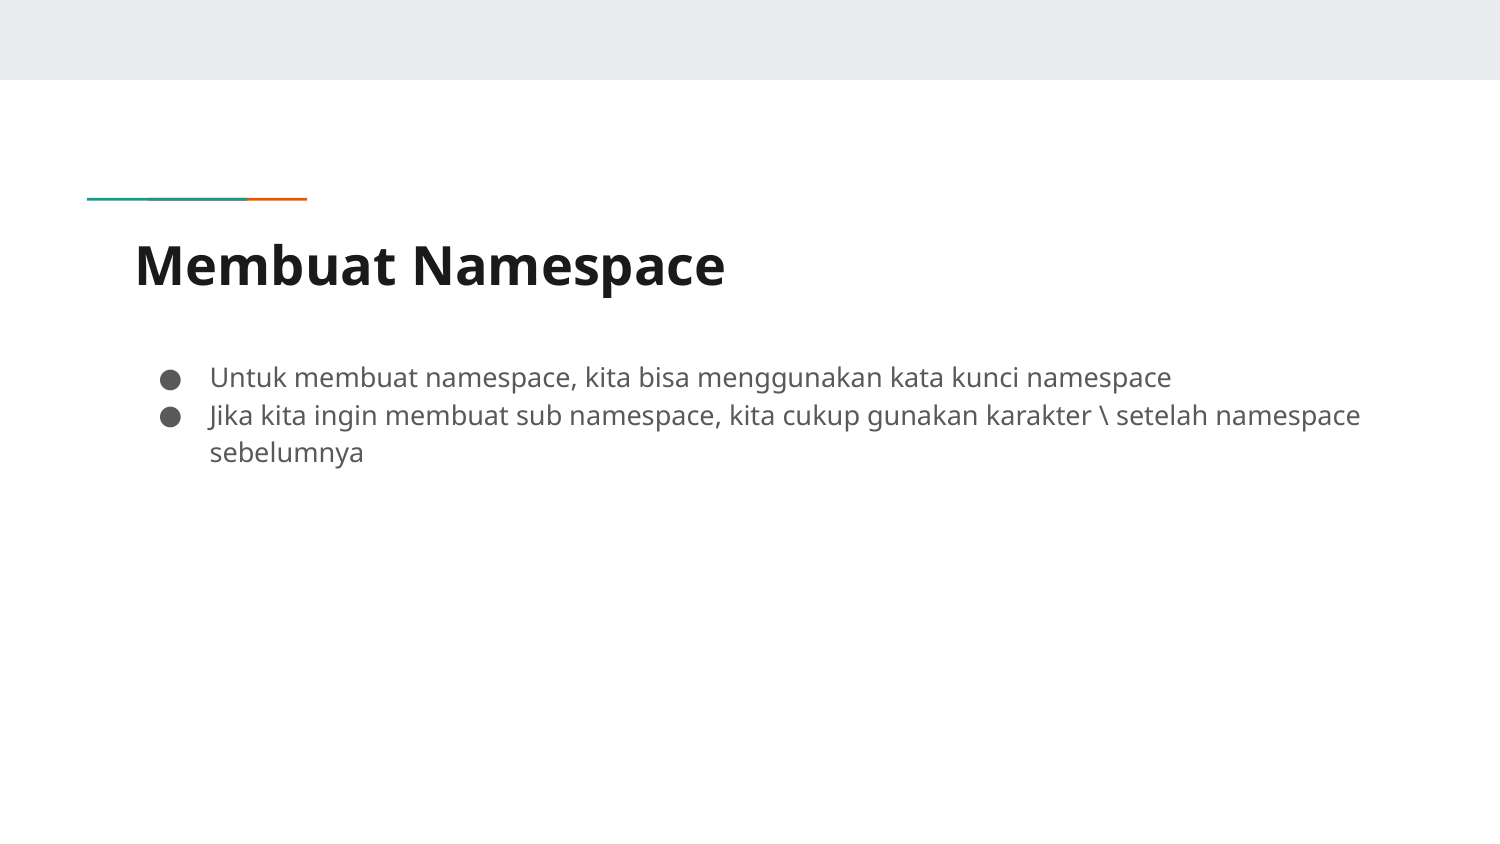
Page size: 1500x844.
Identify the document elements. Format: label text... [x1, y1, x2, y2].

title Membuat Namespace [119, 216, 1381, 305]
list Untuk membuat namespace, kita bisa menggunakan kata kunci namespace Jika kita ingin membuat sub namespace, kita cukup gunakan karakter \ setelah namespace sebelumnya [119, 341, 1381, 712]
